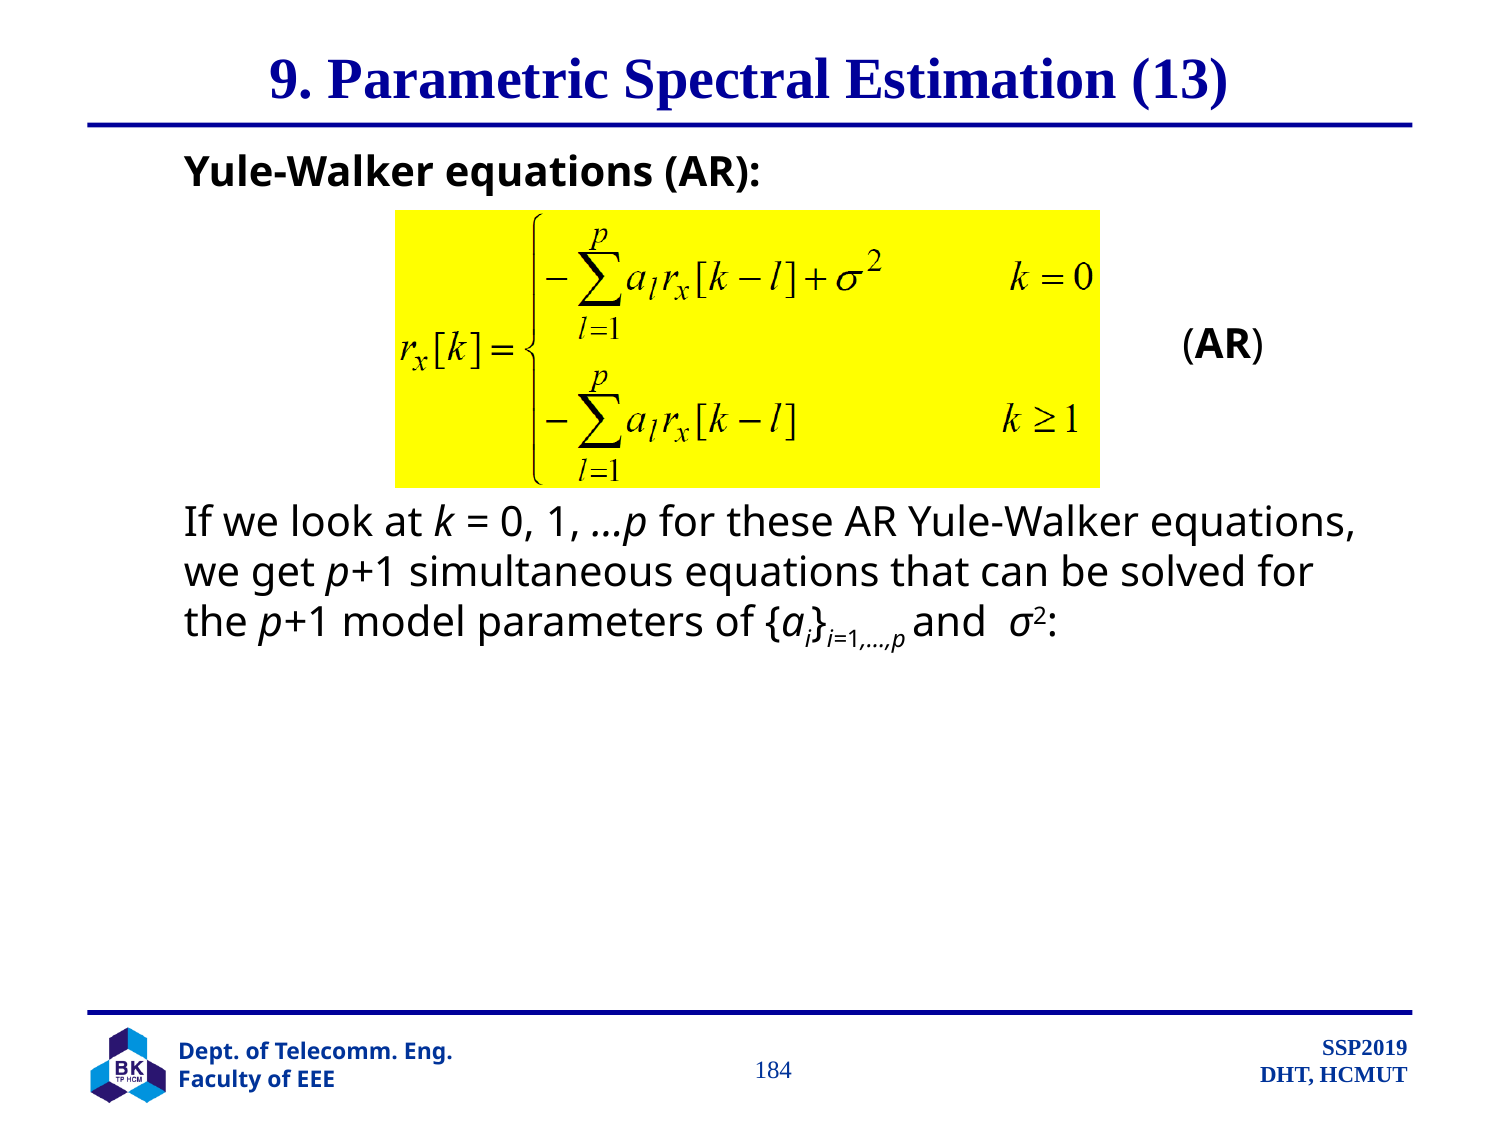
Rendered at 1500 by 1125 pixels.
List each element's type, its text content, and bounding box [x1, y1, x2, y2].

picture [395, 210, 1101, 488]
slide_number 184 [424, 1037, 976, 1101]
text_box (AR) [1167, 309, 1279, 375]
list Yule-Walker equations (AR): If we look at k = 0, 1, …p for these AR Yule-Walker equations, we get p+1 simultaneous equations that can be solved for the p+1 model parameters of {ai}i=1,…,p and σ2: [112, 137, 1388, 988]
title 9. Parametric Spectral Estimation (13) [0, 37, 1500, 113]
picture [87, 1024, 169, 1125]
